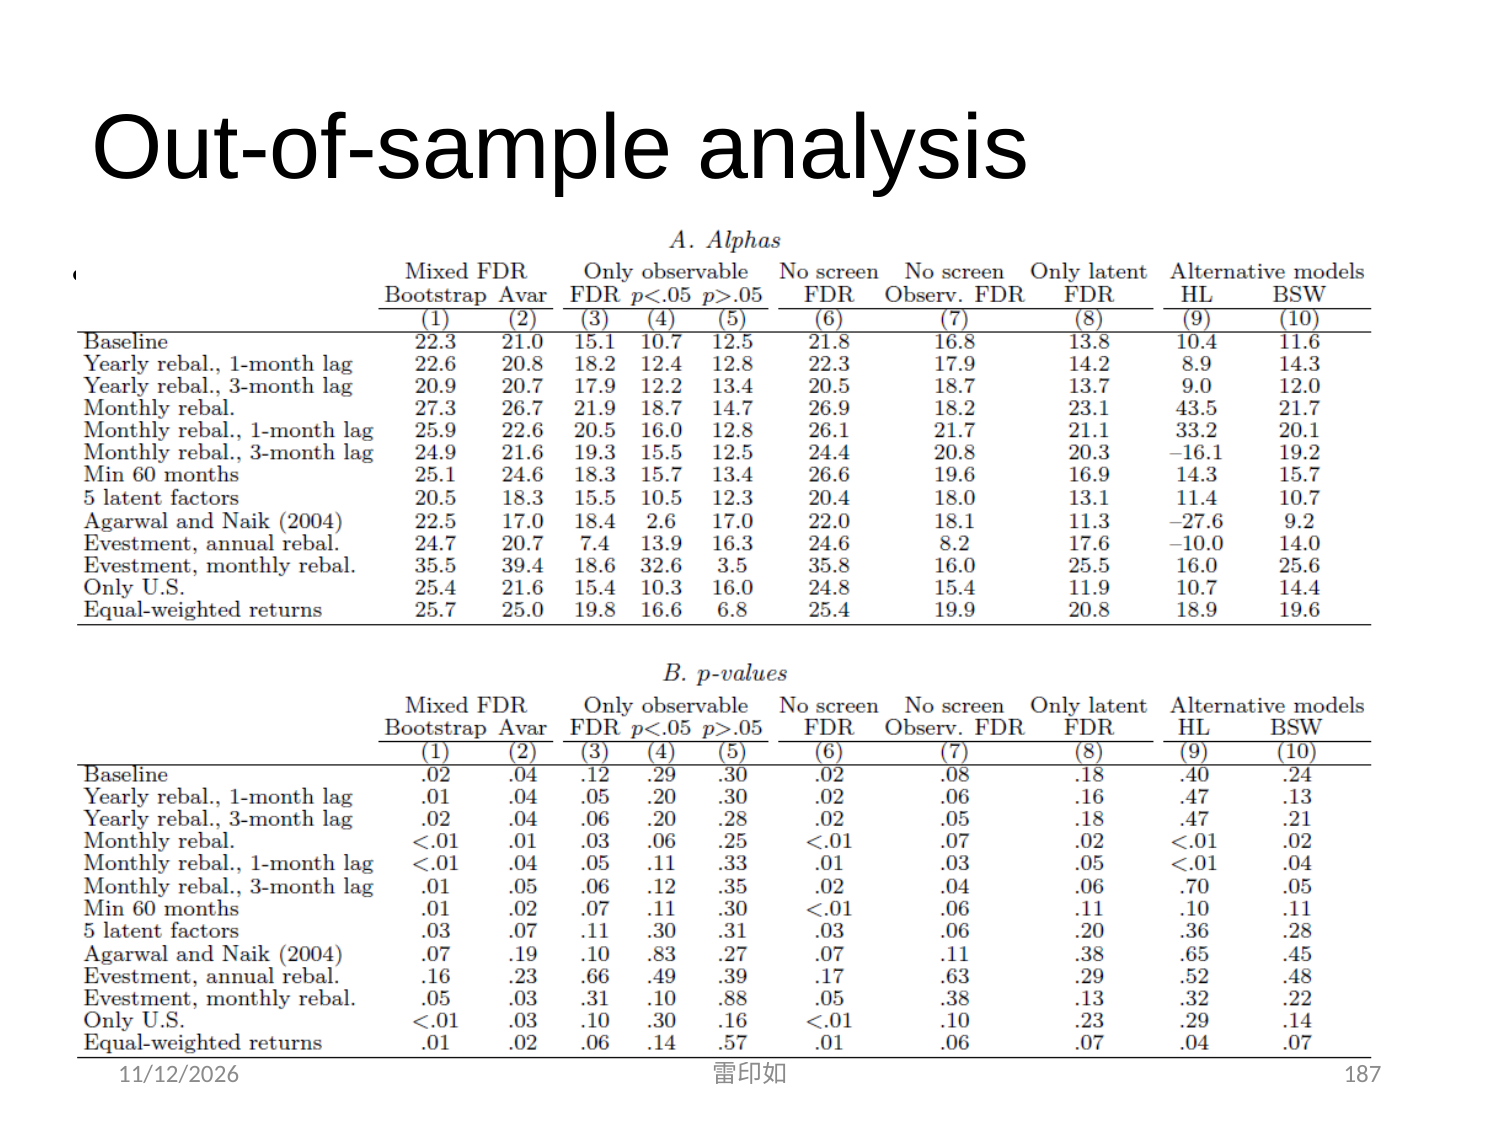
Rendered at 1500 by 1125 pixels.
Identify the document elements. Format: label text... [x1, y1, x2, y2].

title Out-of-sample analysis [76, 39, 1470, 217]
footer 雷印如 [496, 1062, 1004, 1103]
list We begin with an in-sample analysis in which we compare the funds selected by our FDR control methodology to those selected using different methodologies. [56, 217, 1470, 1103]
picture [76, 227, 1375, 1062]
